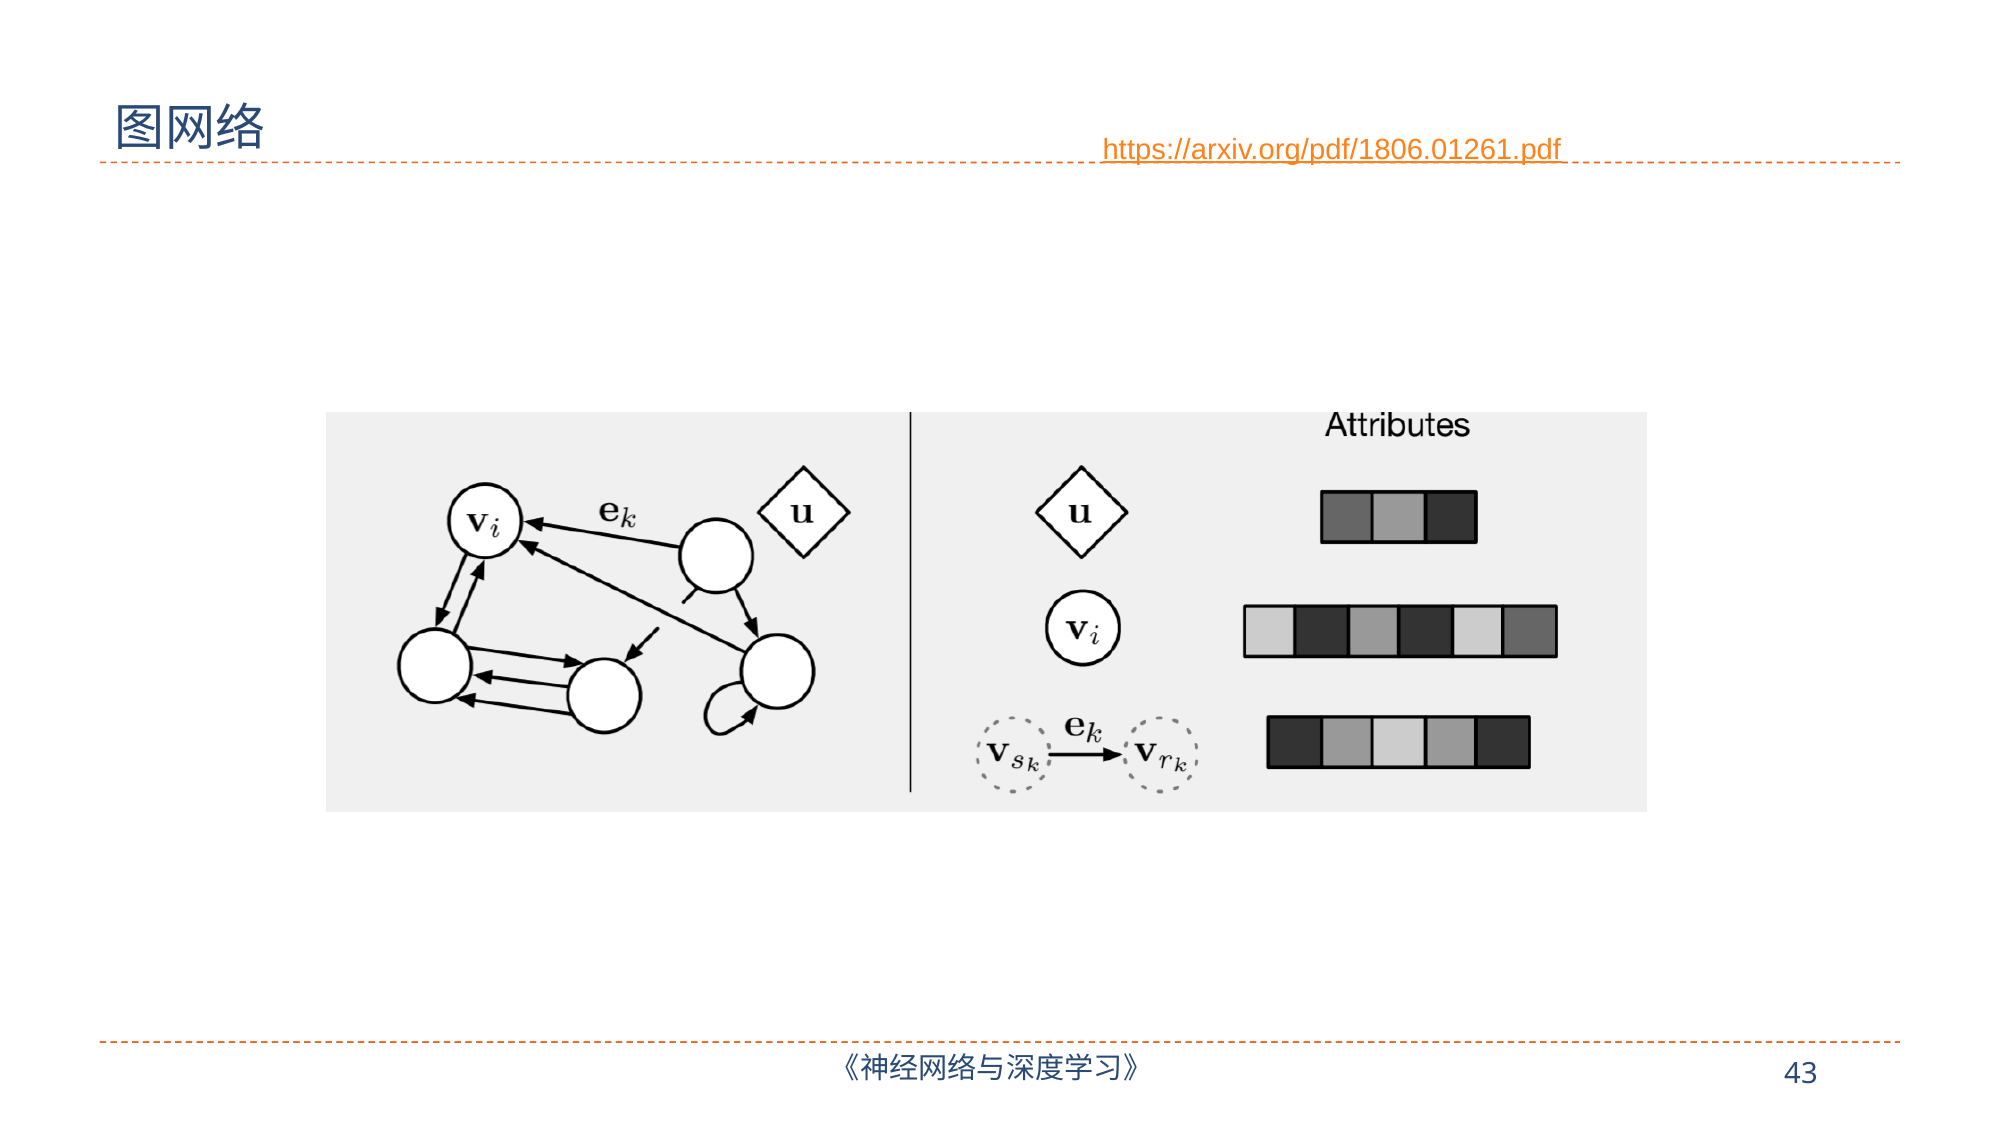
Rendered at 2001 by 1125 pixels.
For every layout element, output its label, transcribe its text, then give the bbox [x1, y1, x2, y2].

title 图网络 [99, 24, 1900, 164]
picture [326, 412, 1648, 812]
text_box https://arxiv.org/pdf/1806.01261.pdf [1087, 123, 1577, 173]
